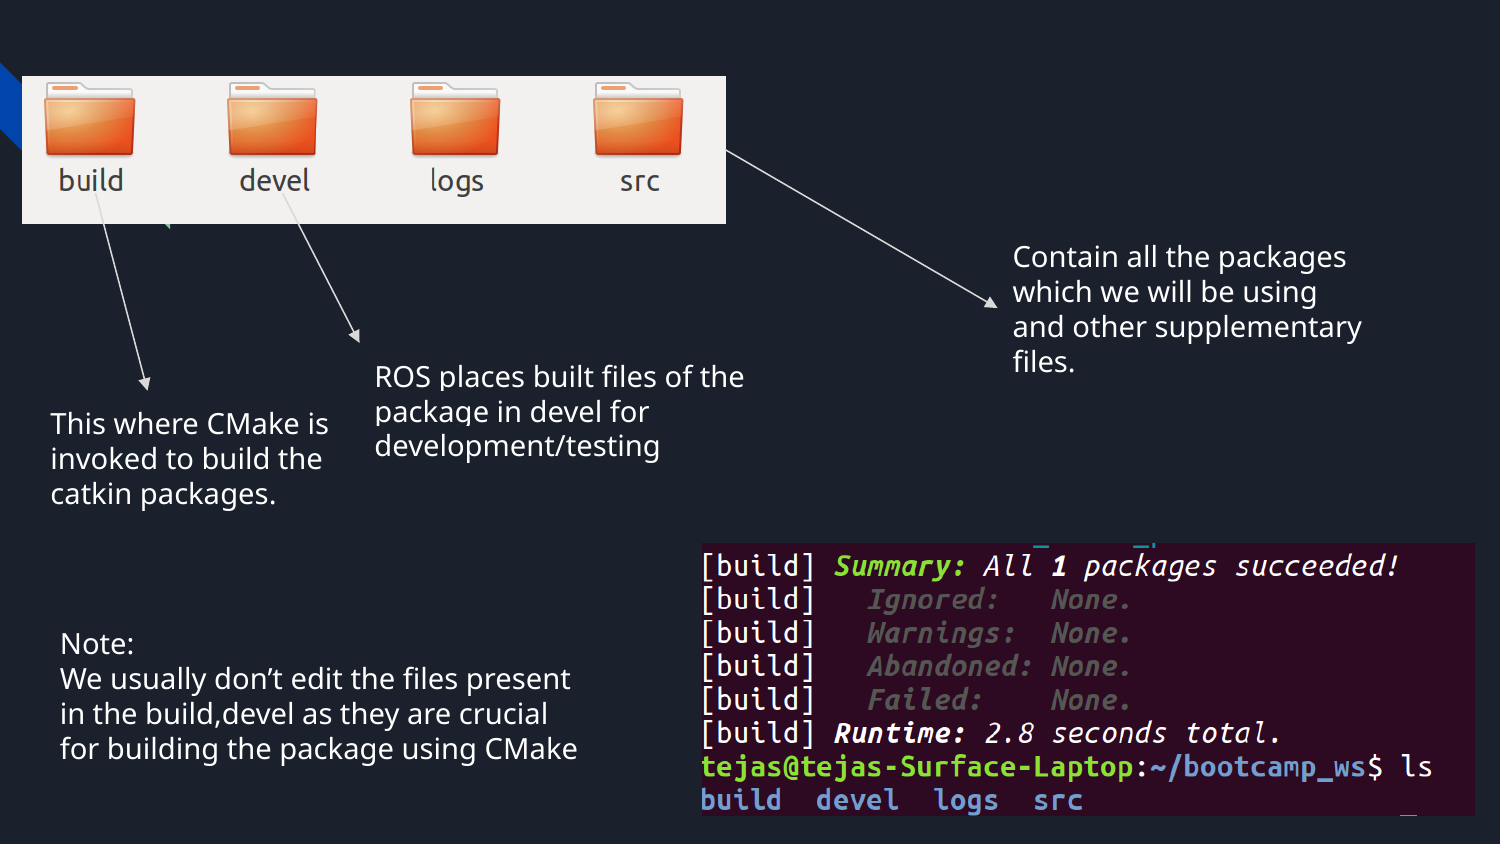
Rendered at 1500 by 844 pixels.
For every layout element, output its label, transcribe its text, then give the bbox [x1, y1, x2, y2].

text_box Note: We usually don’t edit the files present in the build,devel as they are crucial for building the package using CMake [44, 610, 598, 780]
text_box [95, 193, 148, 391]
text_box This where CMake is invoked to build the catkin packages. [35, 390, 350, 526]
text_box Contain all the packages which we will be using and other supplementary files. [997, 223, 1389, 393]
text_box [724, 149, 998, 310]
text_box ROS places built files of the package in devel for development/testing [359, 342, 817, 478]
picture [702, 543, 1475, 816]
picture [22, 75, 726, 224]
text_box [282, 192, 360, 344]
